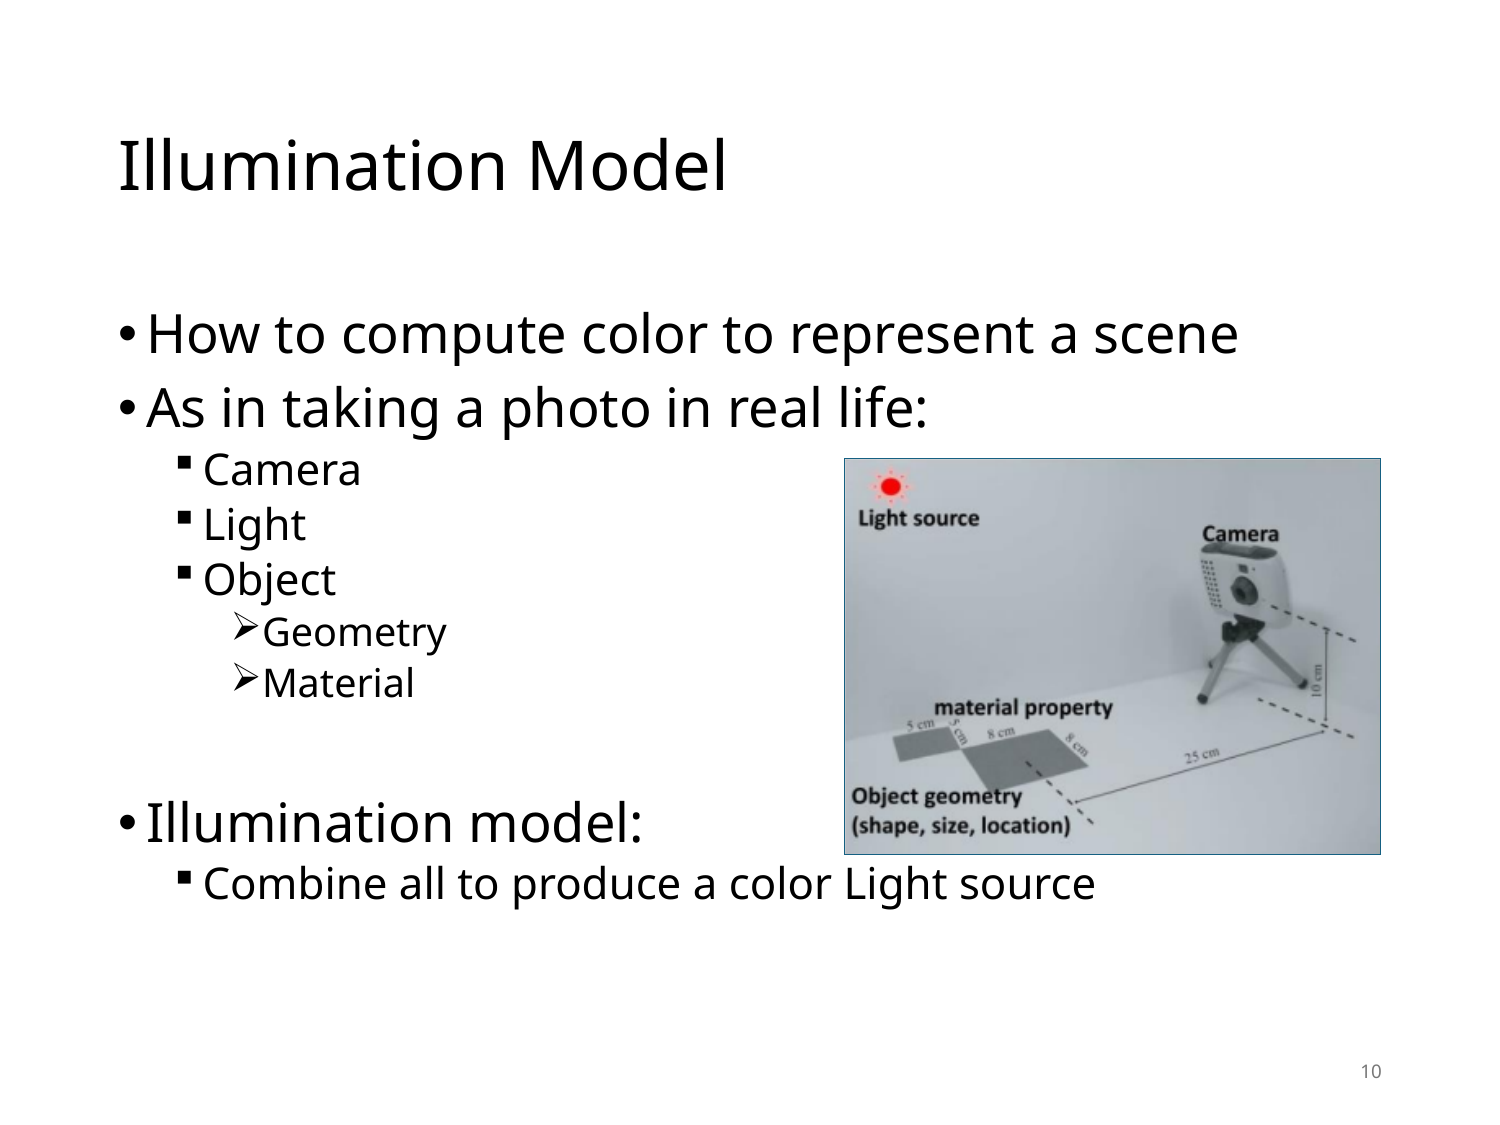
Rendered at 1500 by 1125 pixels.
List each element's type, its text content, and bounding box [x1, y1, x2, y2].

title Illumination Model [103, 59, 1397, 278]
slide_number 10 [1059, 1042, 1397, 1103]
picture [843, 457, 1382, 855]
list How to compute color to represent a scene As in taking a photo in real life: Camera Light Object Geometry Material Illumination model: Combine all to produce a color Light source [103, 299, 1397, 1014]
